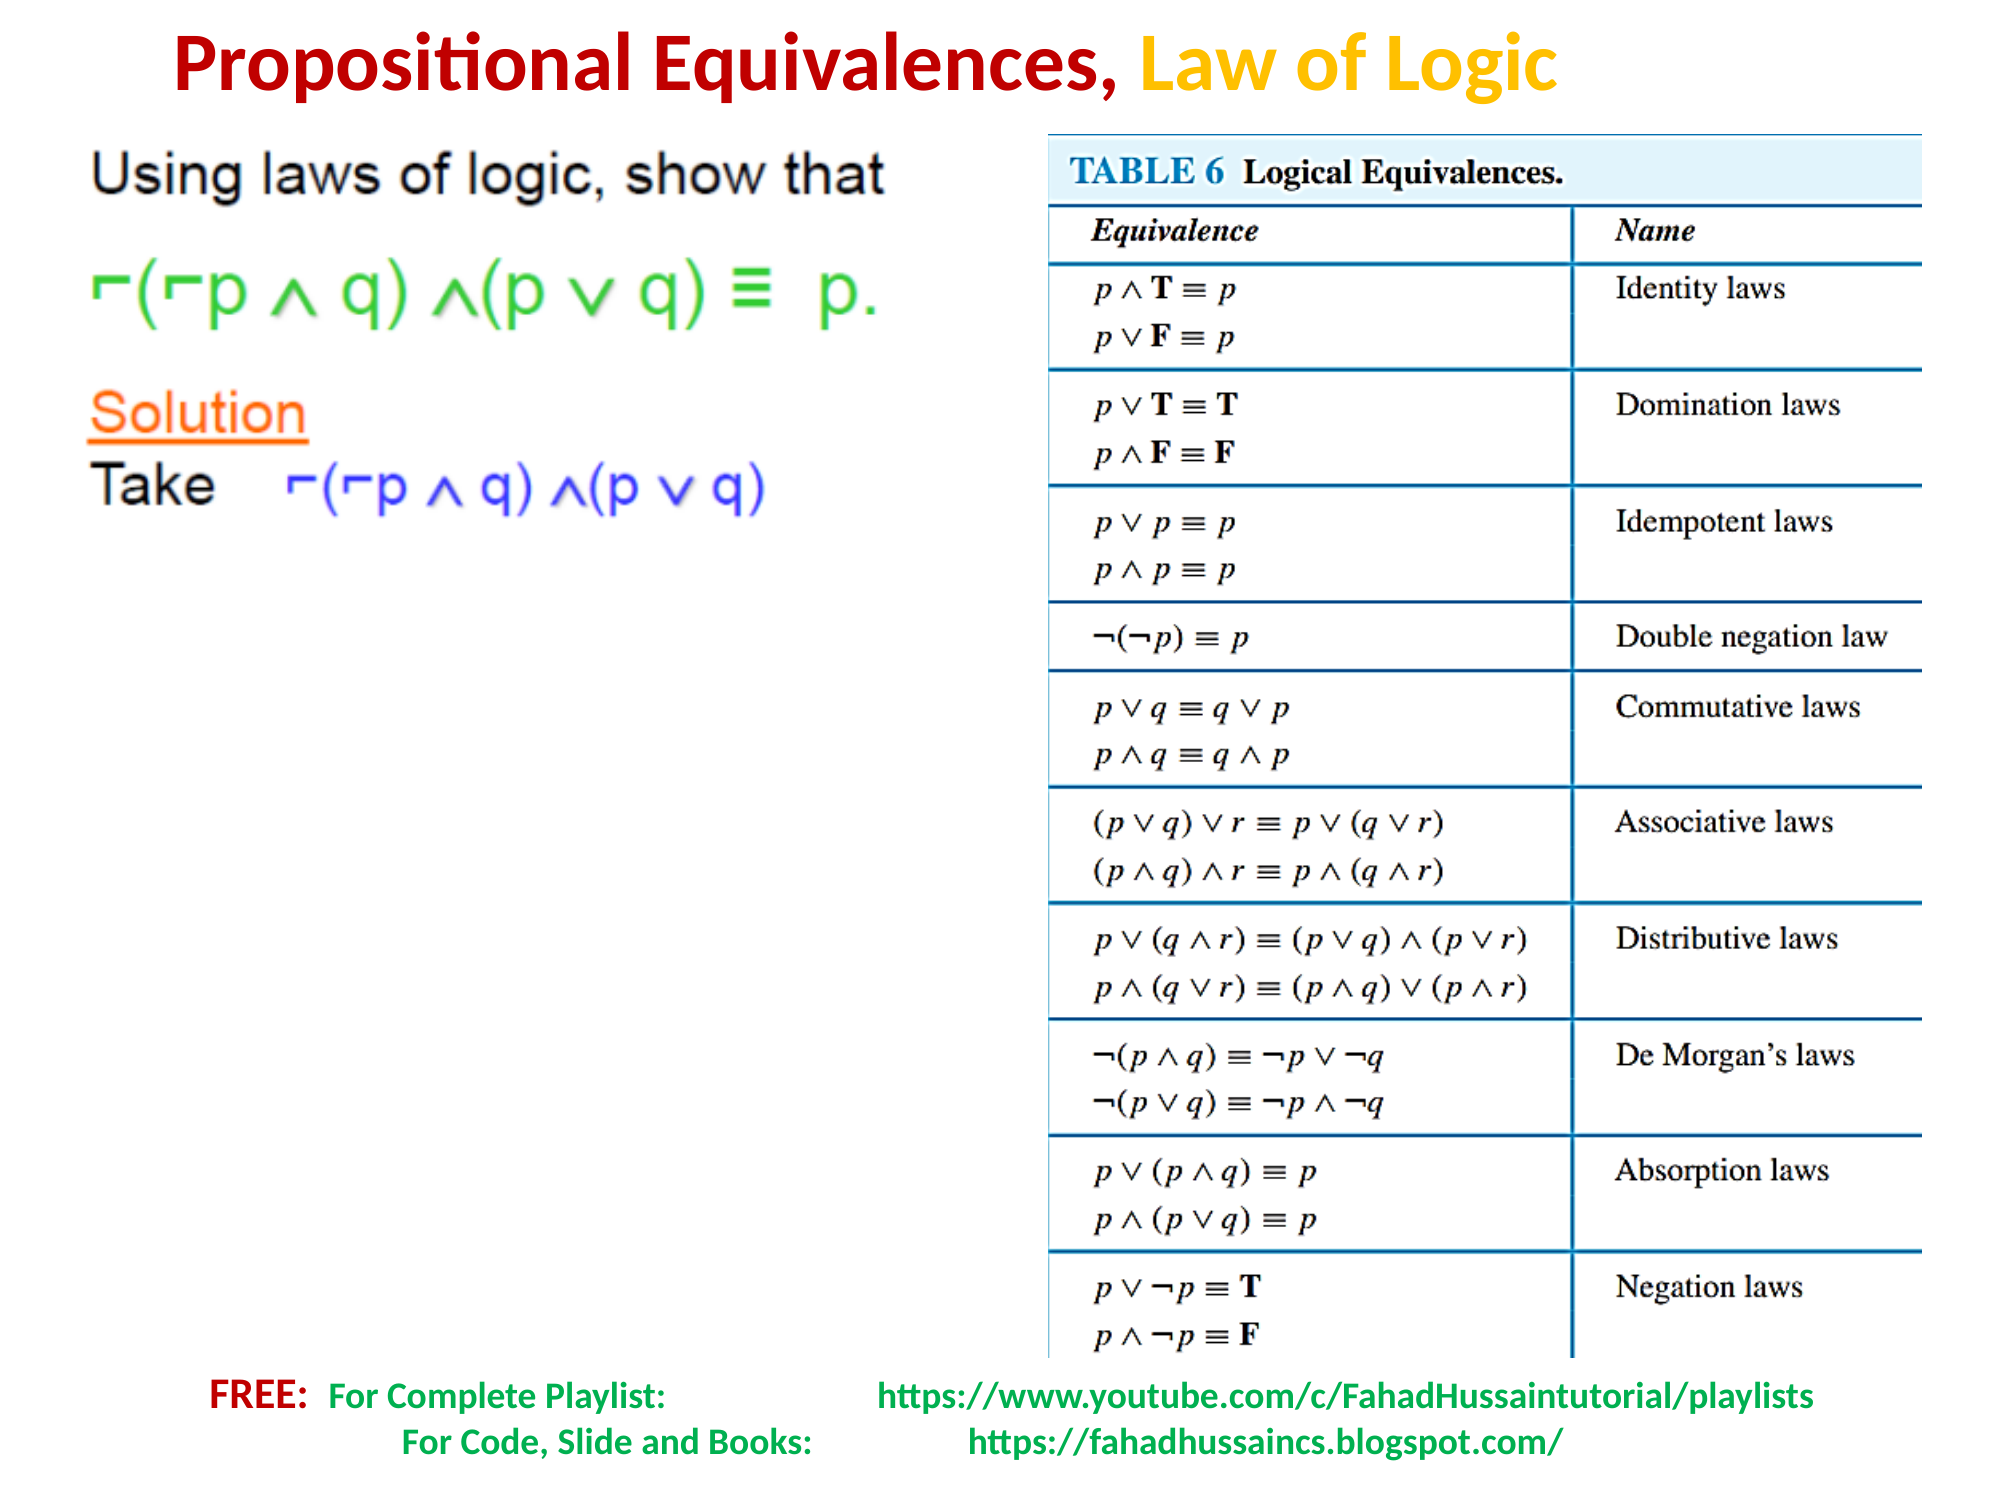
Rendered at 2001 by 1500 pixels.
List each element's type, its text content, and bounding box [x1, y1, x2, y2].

picture [18, 131, 1922, 1358]
text_box FREE: For Complete Playlist: https://www.youtube.com/c/FahadHussaintutorial/playlists For Code, Slide and Books: https://fahadhussaincs.blogspot.com/ [194, 1357, 2000, 1470]
text_box Propositional Equivalences, Law of Logic [159, 0, 1803, 115]
